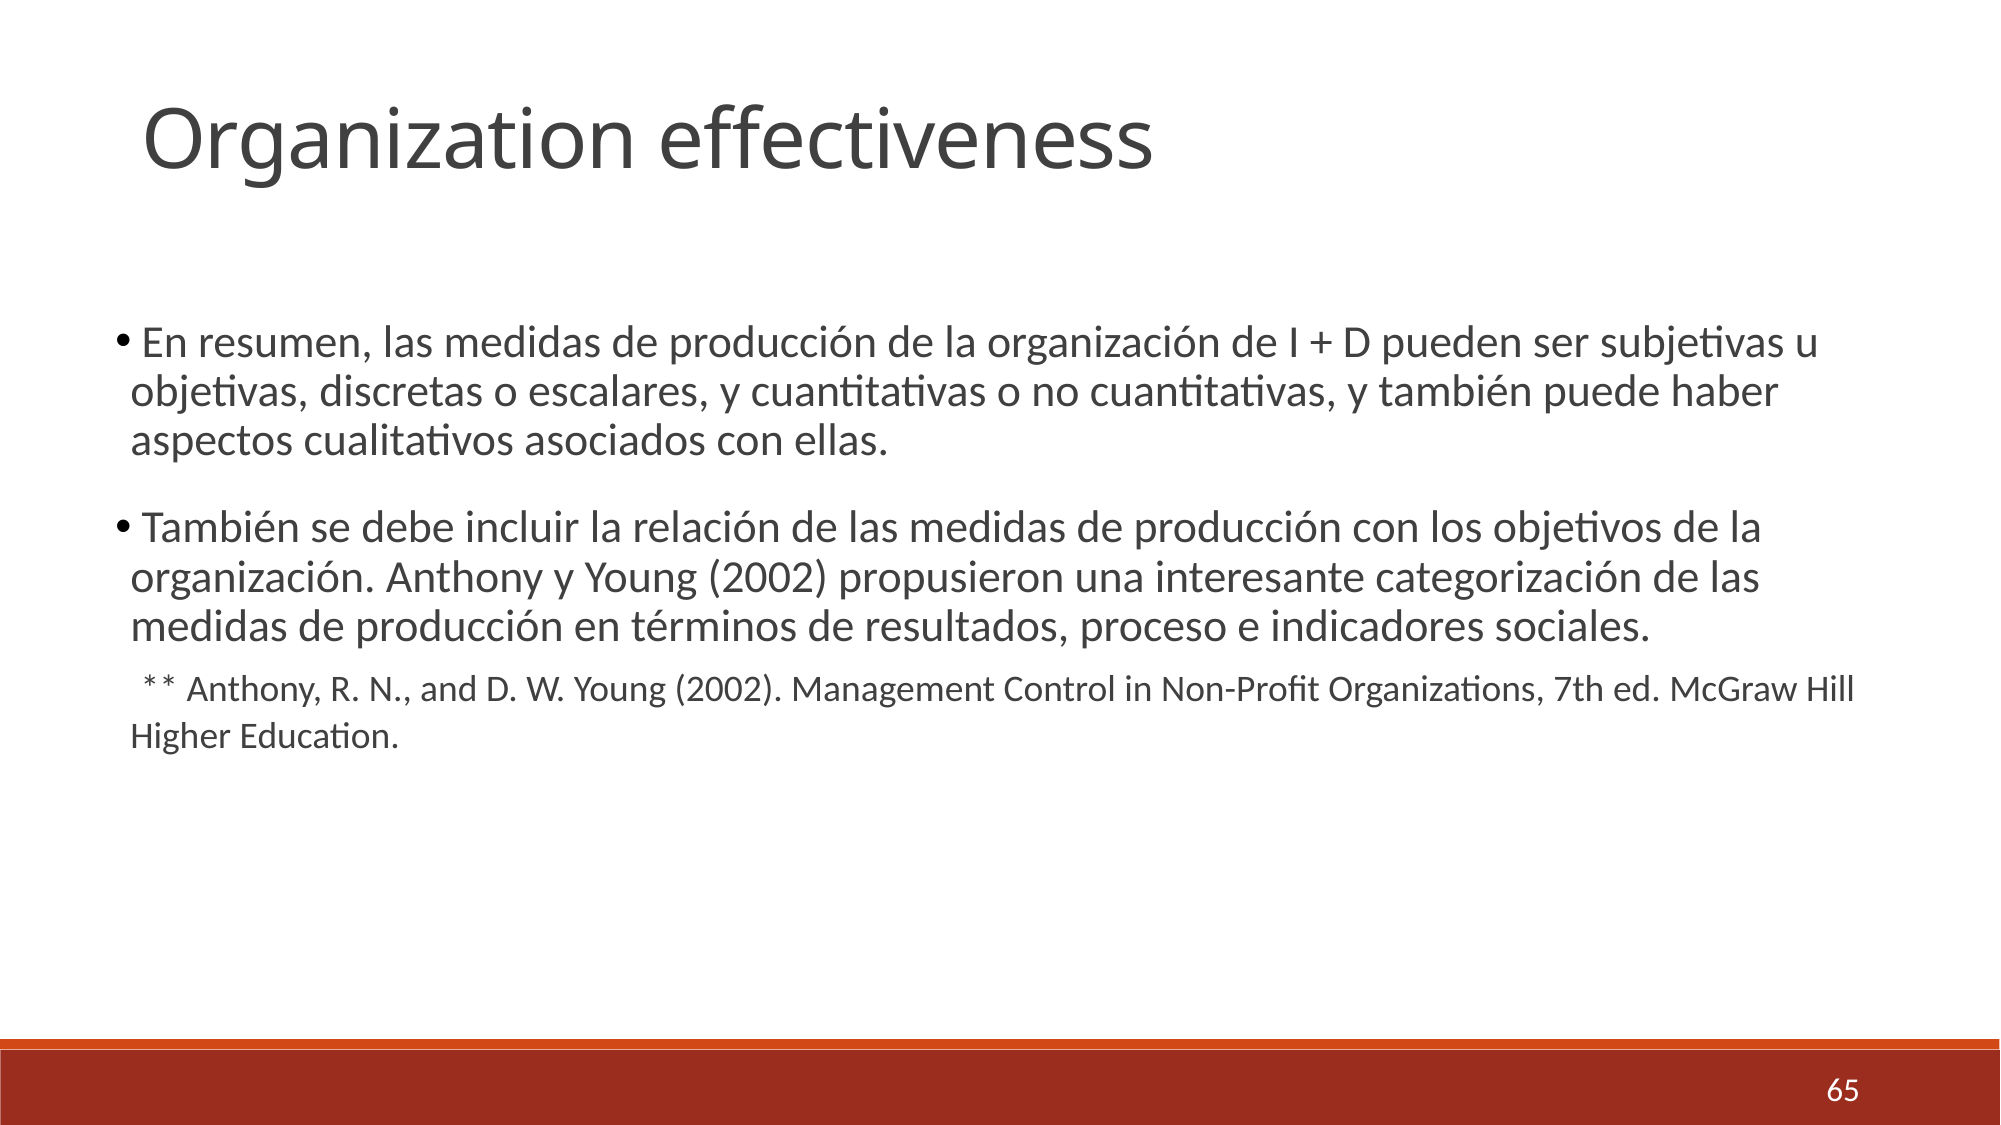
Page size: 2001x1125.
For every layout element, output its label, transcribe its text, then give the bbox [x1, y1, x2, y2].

text_box En resumen, las medidas de producción de la organización de I + D pueden ser subjetivas u objetivas, discretas o escalares, y cuantitativas o no cuantitativas, y también puede haber aspectos cualitativos asociados con ellas. También se debe incluir la relación de las medidas de producción con los objetivos de la organización. Anthony y Young (2002) propusieron una interesante categorización de las medidas de producción en términos de resultados, proceso e indicadores sociales. ** Anthony, R. N., and D. W. Young (2002). Management Control in Non-Profit Organizations, 7th ed. McGraw Hill Higher Education. [100, 310, 1901, 941]
text_box Organization effectiveness [126, 93, 1875, 270]
slide_number 65 [126, 1061, 1875, 1115]
